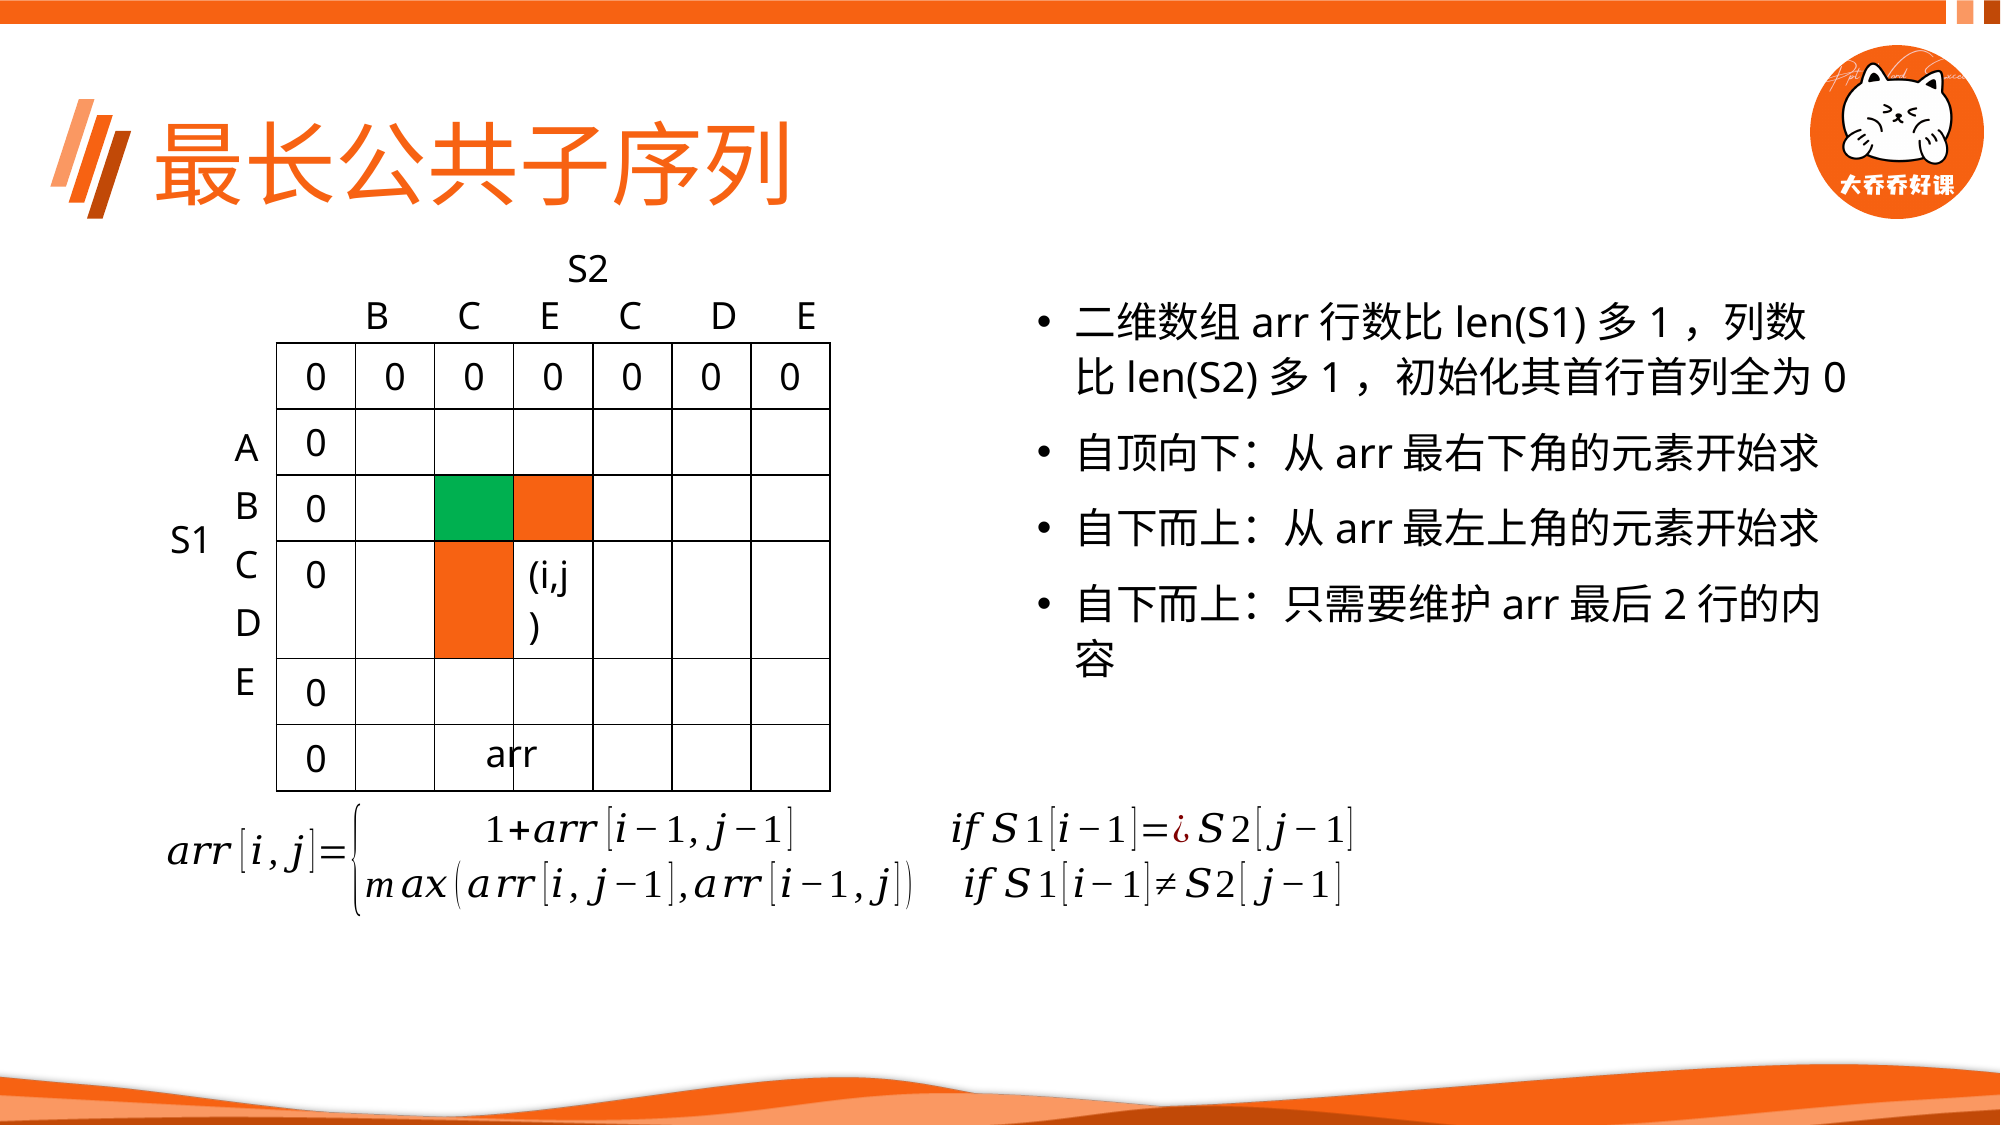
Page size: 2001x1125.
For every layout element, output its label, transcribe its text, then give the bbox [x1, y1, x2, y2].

text_box arr [470, 722, 553, 783]
table_cell [514, 659, 592, 724]
table_cell [514, 476, 592, 540]
table_cell [356, 542, 434, 658]
text_box S1 [155, 508, 219, 569]
table_cell [594, 725, 671, 790]
text_box B C E C D E [350, 284, 833, 345]
picture [1849, 45, 1984, 219]
picture [0, 1053, 2000, 1125]
table_header 0 [673, 345, 750, 408]
table_cell [752, 410, 829, 474]
table_cell [752, 542, 829, 658]
table_cell [435, 659, 513, 724]
table_header 0 [435, 345, 513, 408]
table_cell [356, 476, 434, 540]
table_cell [435, 725, 513, 790]
table_header 0 [752, 345, 829, 408]
table_cell [673, 725, 750, 790]
table_cell [673, 476, 750, 540]
table_cell [356, 725, 434, 790]
table_cell [594, 476, 671, 540]
table_cell [594, 542, 671, 658]
table_cell [594, 659, 671, 724]
table_cell 0 [277, 542, 355, 658]
table_cell [356, 659, 434, 724]
table_cell [514, 410, 592, 474]
table_header 0 [277, 344, 355, 408]
table_cell 0 [277, 725, 355, 790]
table_cell [752, 725, 829, 790]
table_cell [673, 410, 750, 474]
table_cell [514, 725, 592, 790]
title 最长公共子序列 [137, 59, 1863, 278]
table_cell [356, 410, 434, 474]
table_cell [752, 476, 829, 540]
table_cell [435, 410, 513, 474]
table_header 0 [594, 345, 671, 408]
table_cell [673, 659, 750, 724]
table_cell [435, 542, 513, 658]
table_cell [752, 659, 829, 724]
table_cell [673, 542, 750, 658]
text_box S2 [552, 237, 625, 284]
table_cell [594, 410, 671, 474]
text_box A B C D E [219, 403, 277, 711]
list 二维数组arr行数比len(S1)多1，列数比len(S2)多1，初始化其首行首列全为0 自顶向下：从arr最右下角的元素开始求 自下而上：从arr最左上角的元素开始求 自下而上：只需要维护arr最后2行的内容 [1021, 283, 1863, 663]
table_header 0 [356, 345, 434, 408]
table_cell 0 [277, 476, 355, 540]
table_cell [435, 476, 513, 540]
table_cell (i,j) [514, 542, 592, 658]
table_cell 0 [277, 410, 355, 474]
table_cell 0 [277, 659, 355, 724]
table_header 0 [514, 345, 592, 408]
